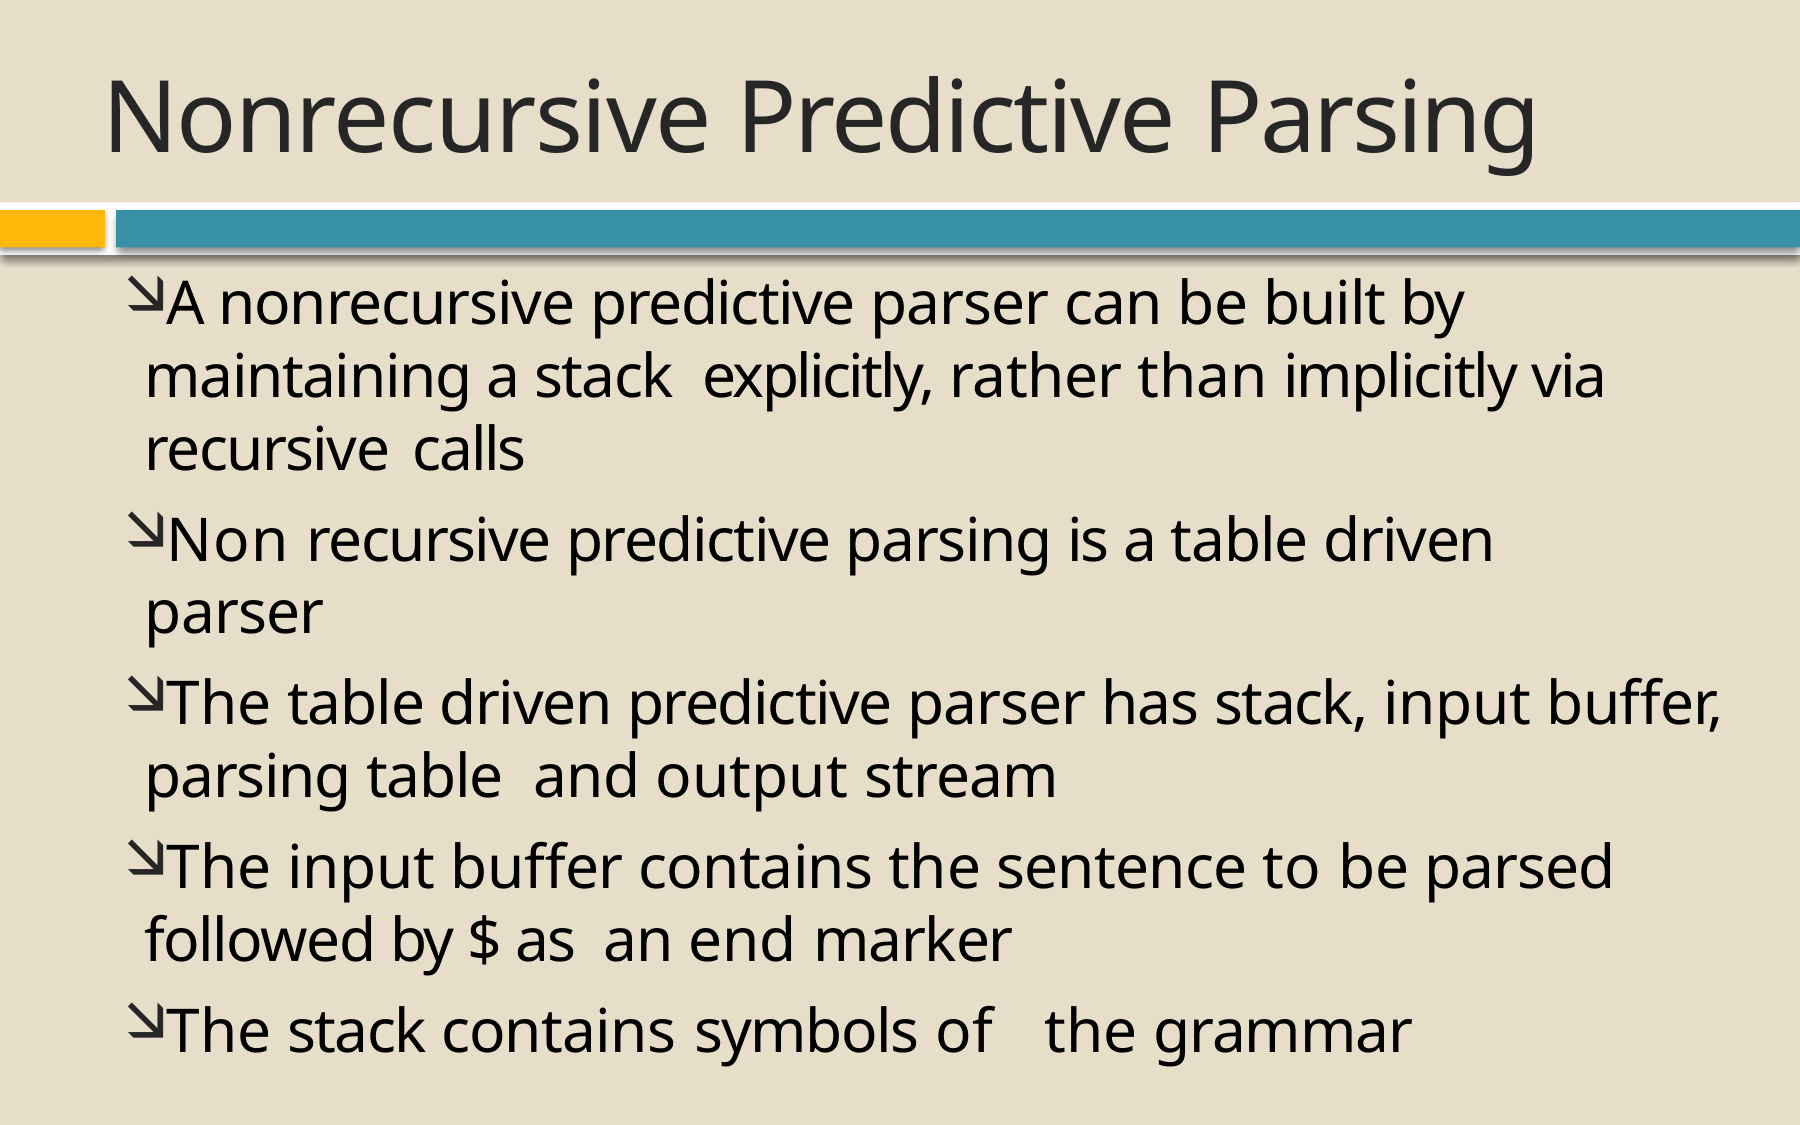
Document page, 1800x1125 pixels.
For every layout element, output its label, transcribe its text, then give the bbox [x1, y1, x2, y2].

list A nonrecursive predictive parser can be built by maintaining a stack explicitly, rather than implicitly via recursive calls Non recursive predictive parsing is a table driven parser The table driven predictive parser has stack, input buffer, parsing table and output stream The input buffer contains the sentence to be parsed followed by $ as an end marker The stack contains symbols of the grammar [120, 262, 1726, 1065]
title Nonrecursive Predictive Parsing [99, 16, 1638, 207]
